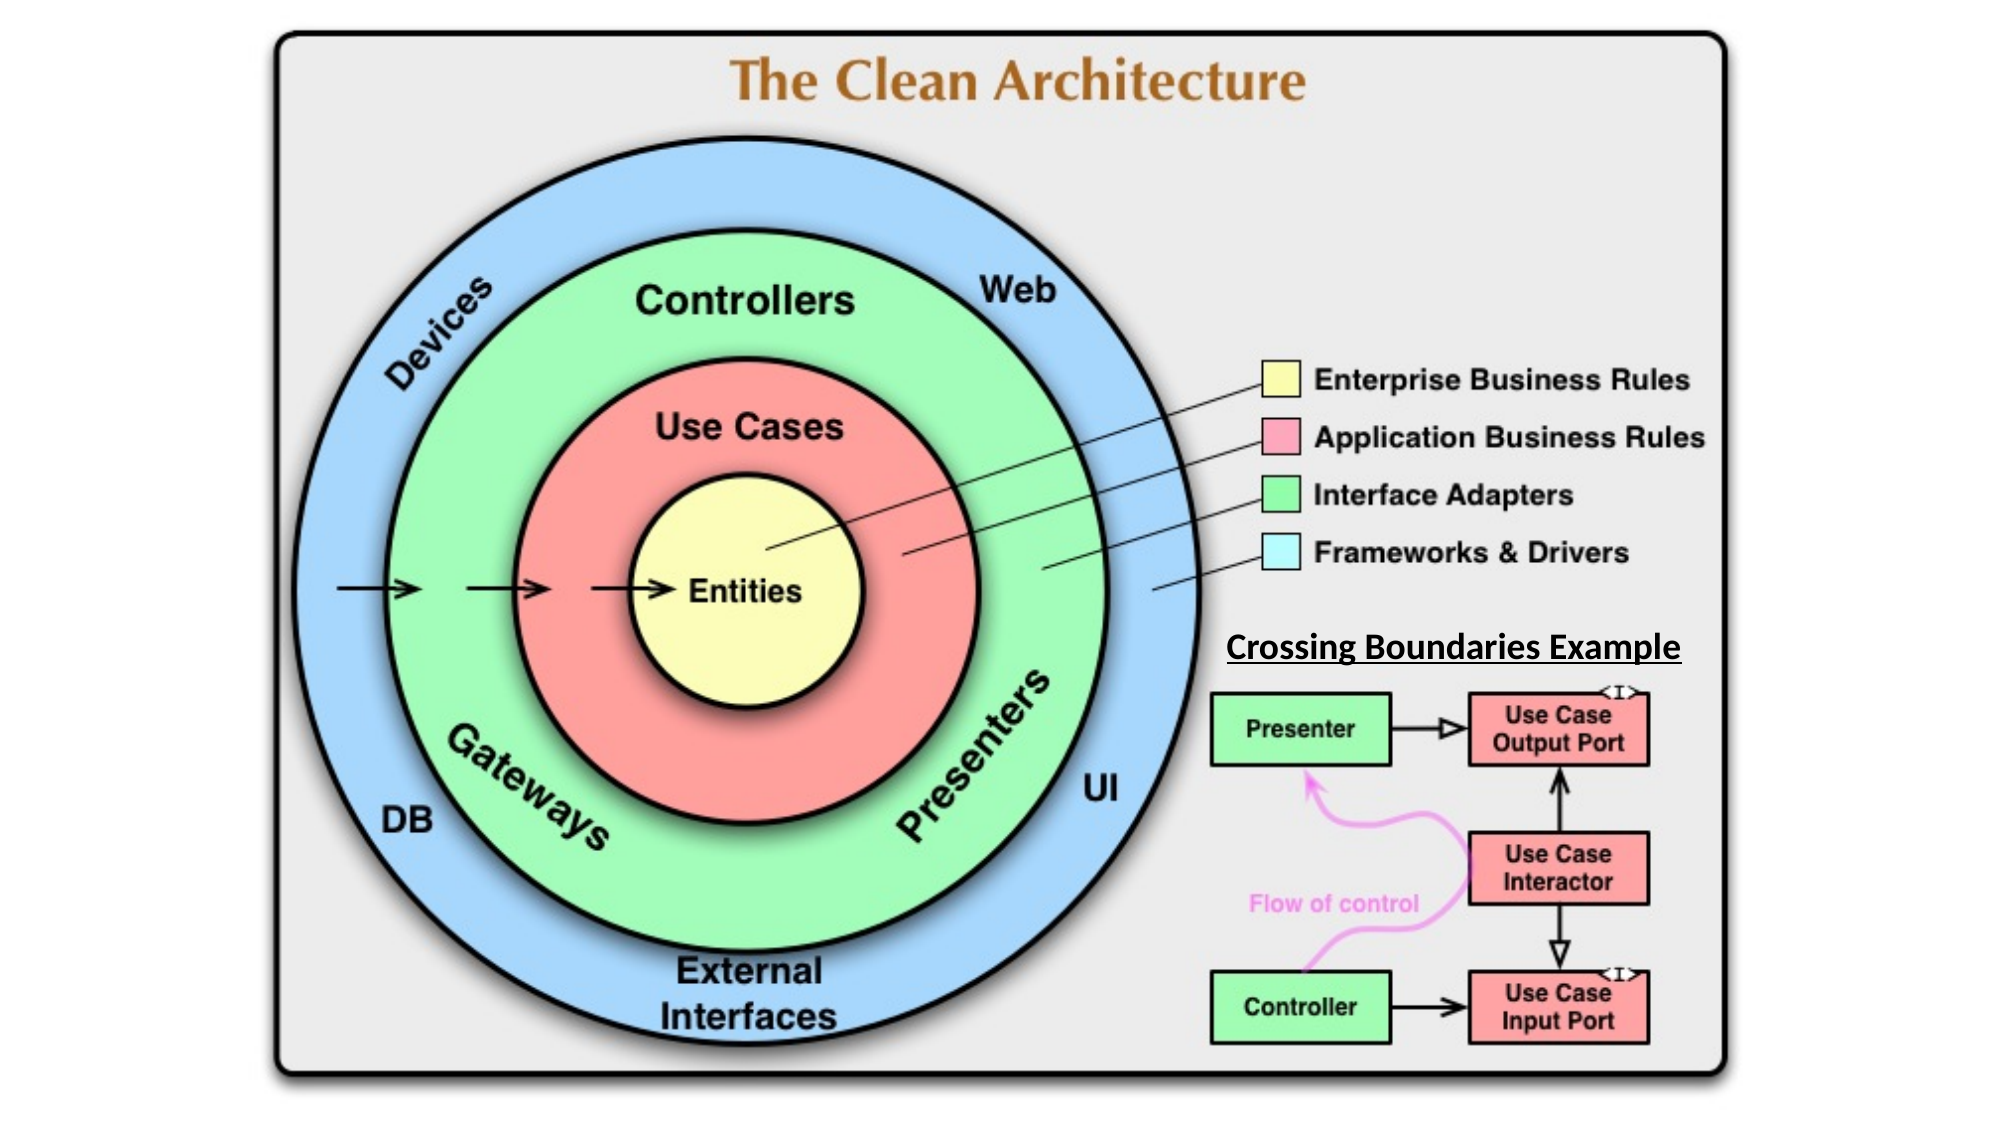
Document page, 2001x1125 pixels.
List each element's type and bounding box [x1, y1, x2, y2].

picture [234, 0, 1766, 1125]
